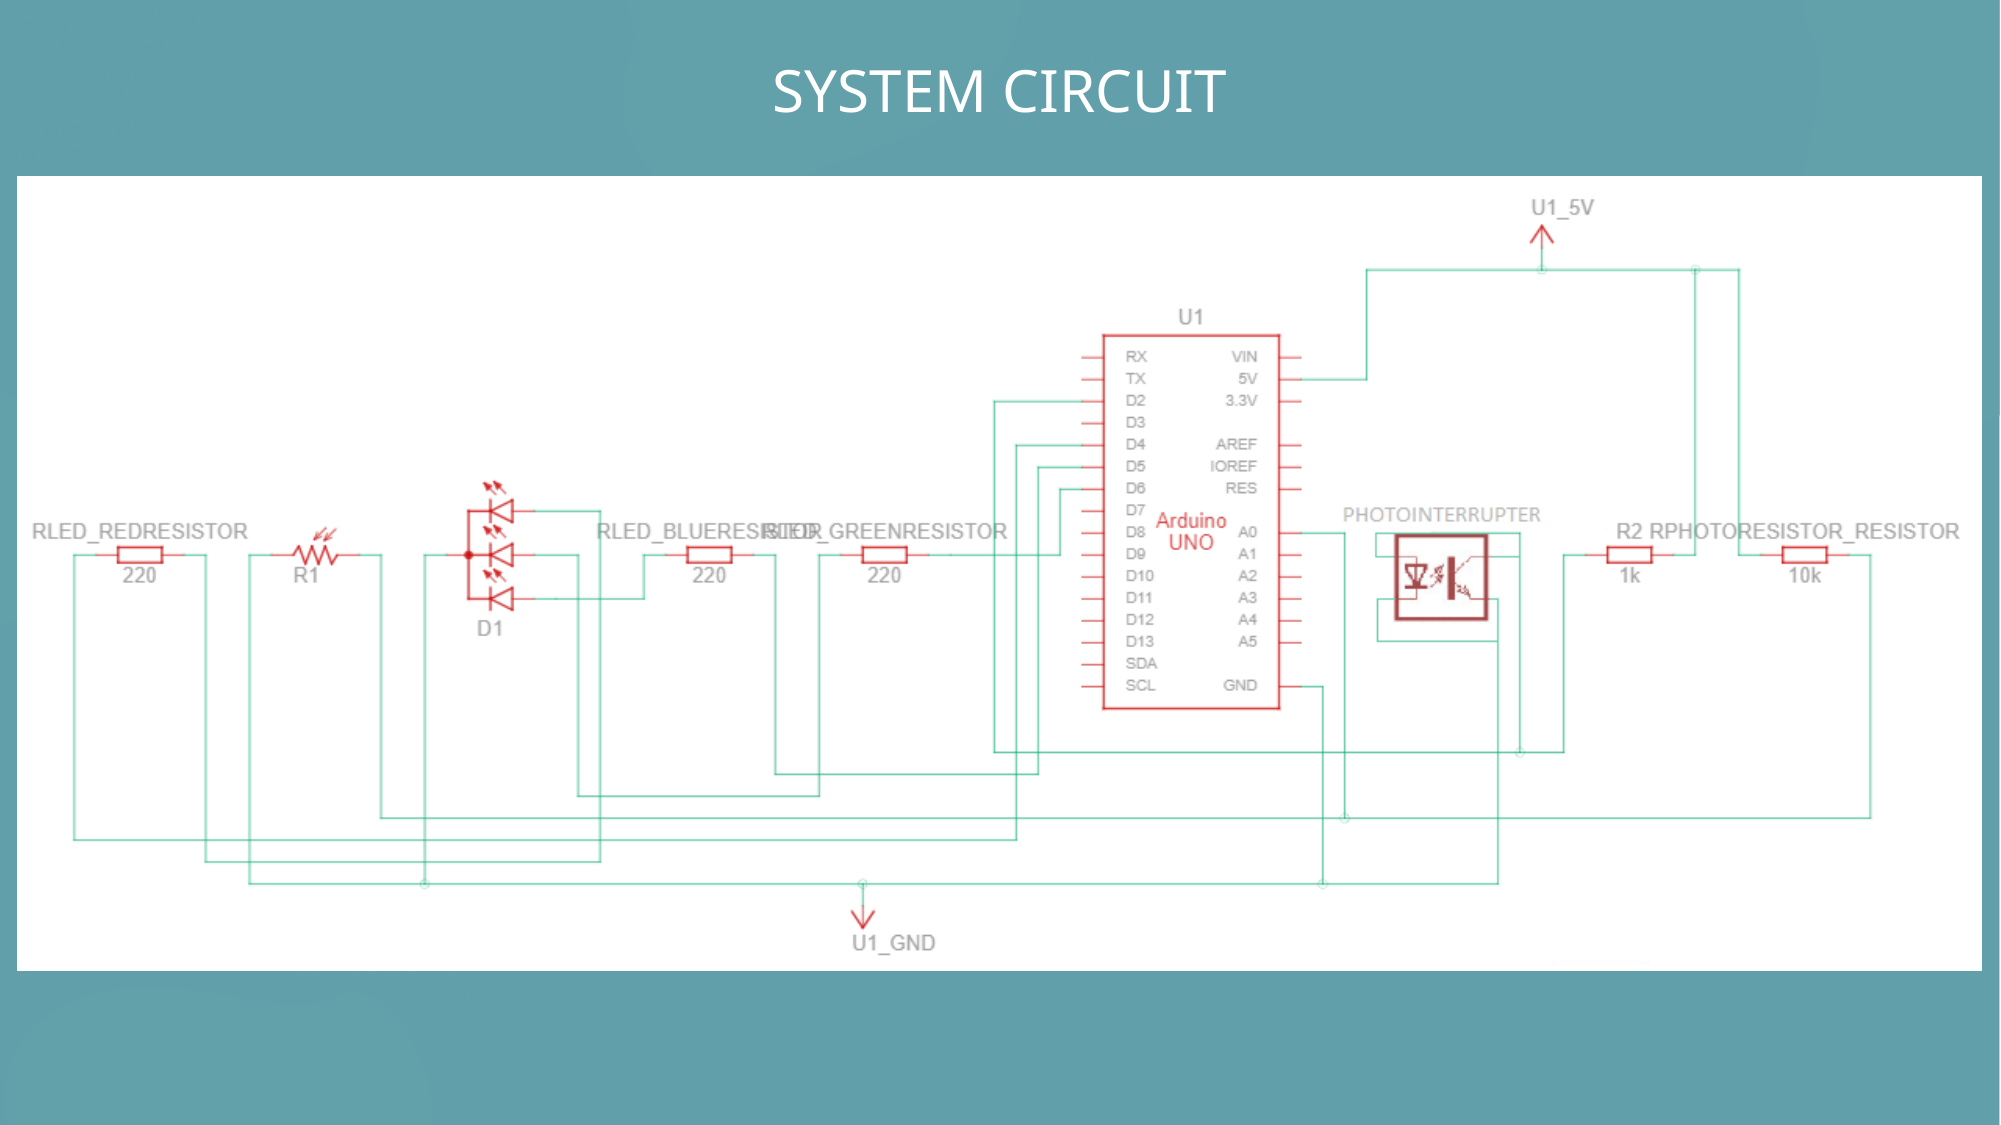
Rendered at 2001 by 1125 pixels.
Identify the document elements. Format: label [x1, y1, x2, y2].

text_box [0, 0, 2000, 1125]
picture [17, 176, 1982, 971]
